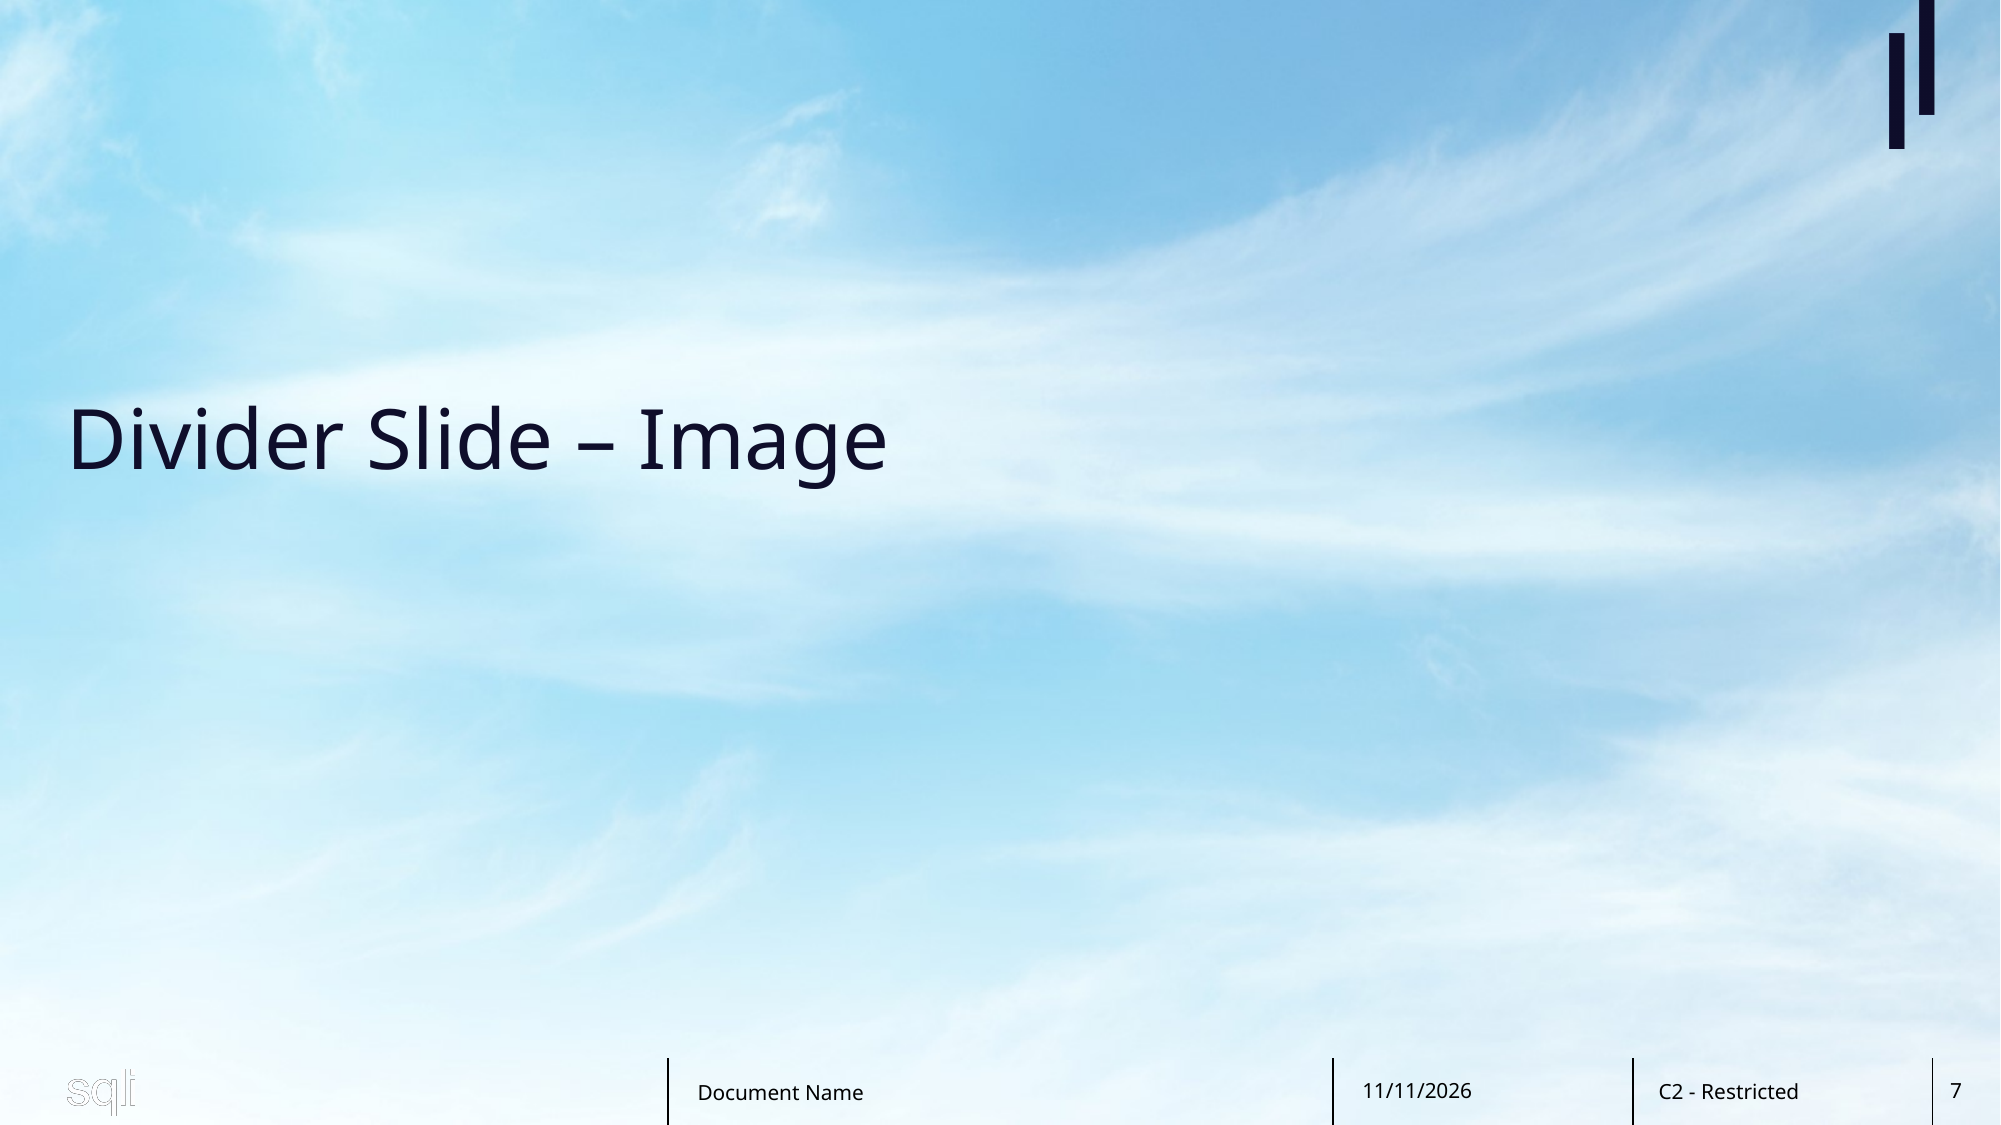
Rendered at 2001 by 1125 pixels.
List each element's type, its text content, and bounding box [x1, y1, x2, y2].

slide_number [1333, 1058, 1632, 1125]
picture [0, 0, 2001, 1125]
slide_number 7 [1932, 1058, 2000, 1125]
footer Document Name [667, 1058, 1333, 1125]
title Divider Slide – Image [66, 397, 1544, 811]
